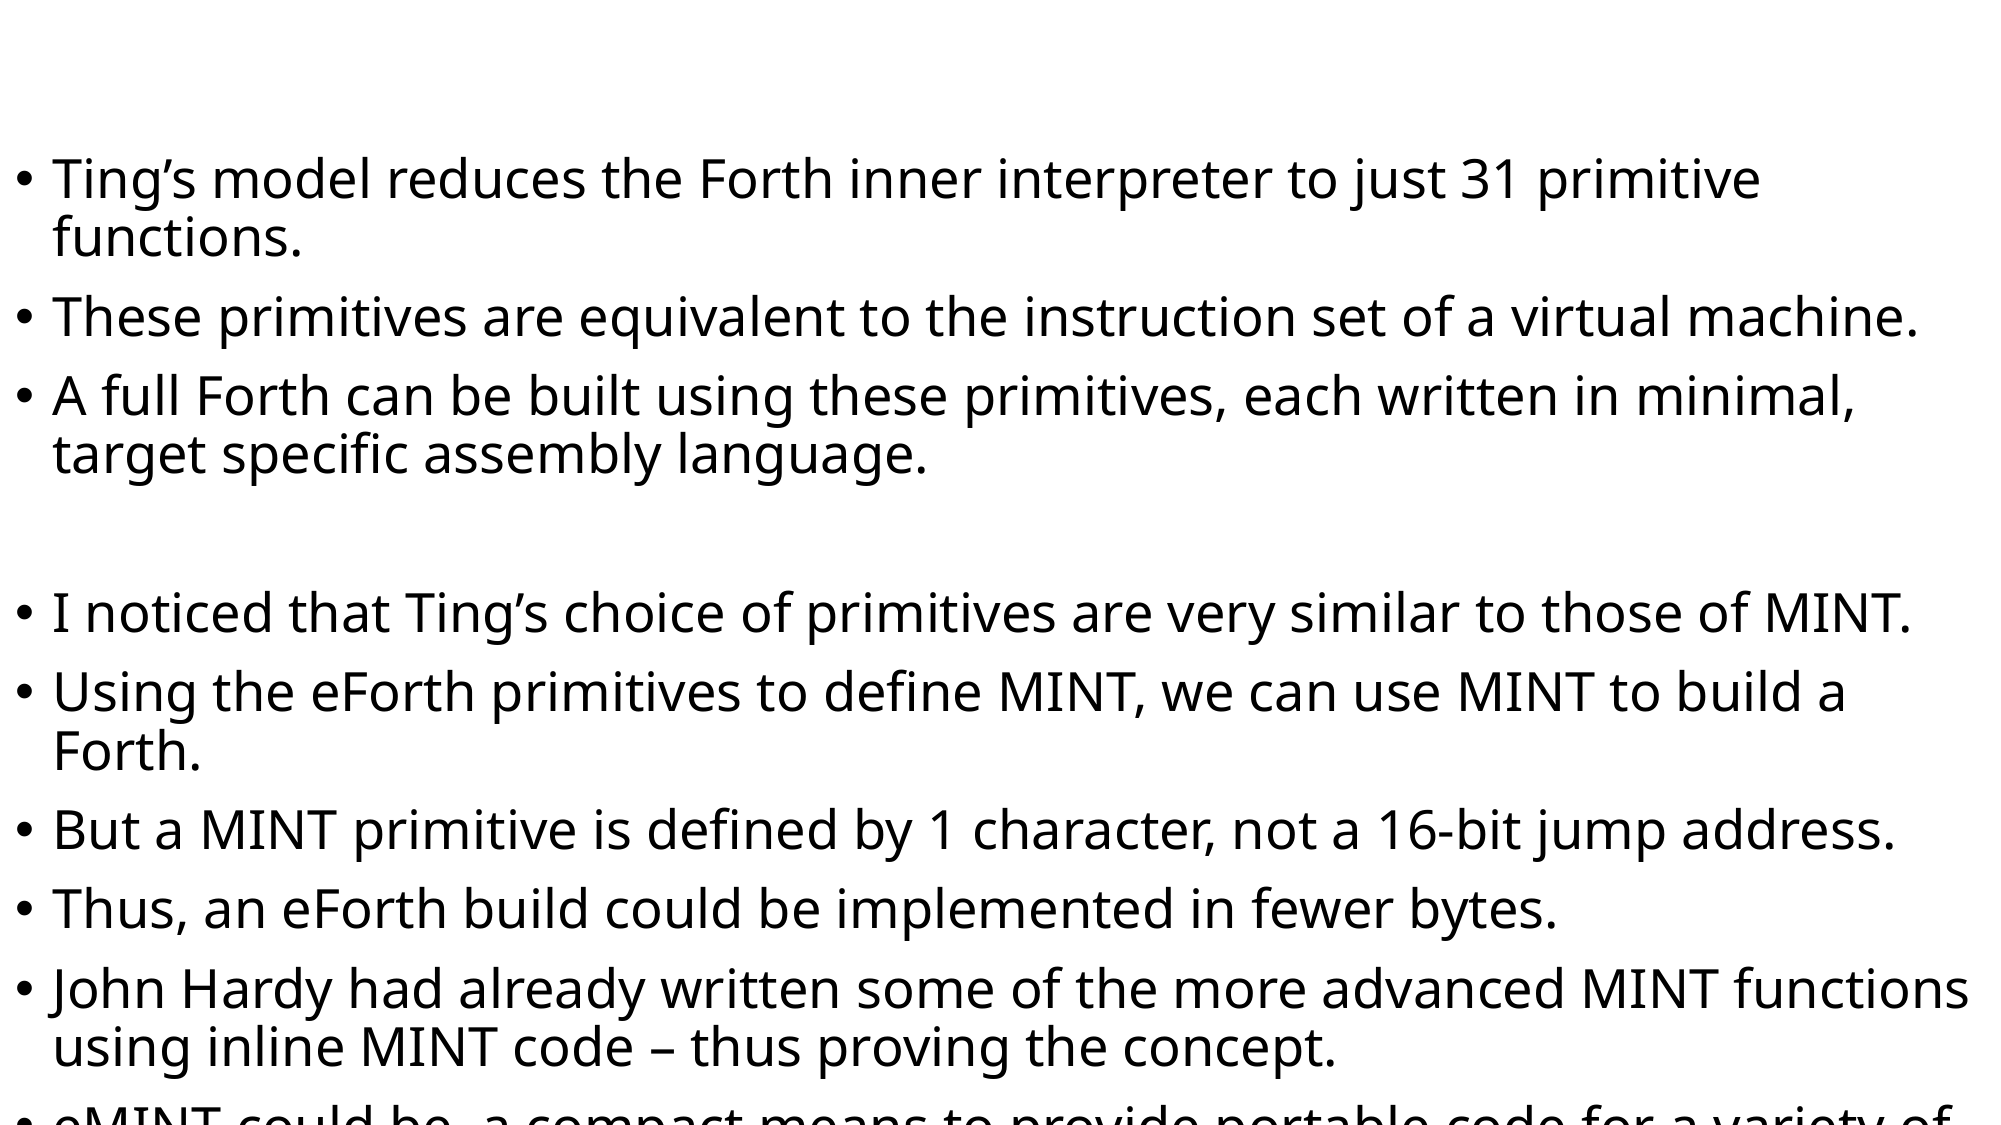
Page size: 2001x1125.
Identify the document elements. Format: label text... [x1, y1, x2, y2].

list Ting’s model reduces the Forth inner interpreter to just 31 primitive functions. These primitives are equivalent to the instruction set of a virtual machine. A full Forth can be built using these primitives, each written in minimal, target specific assembly language. I noticed that Ting’s choice of primitives are very similar to those of MINT. Using the eForth primitives to define MINT, we can use MINT to build a Forth. But a MINT primitive is defined by 1 character, not a 16-bit jump address. Thus, an eForth build could be implemented in fewer bytes. John Hardy had already written some of the more advanced MINT functions using inline MINT code – thus proving the concept. eMINT could be a compact means to provide portable code for a variety of CPUs Conceptually, eMINT is eForth’s kid brother. [0, 53, 2000, 1125]
